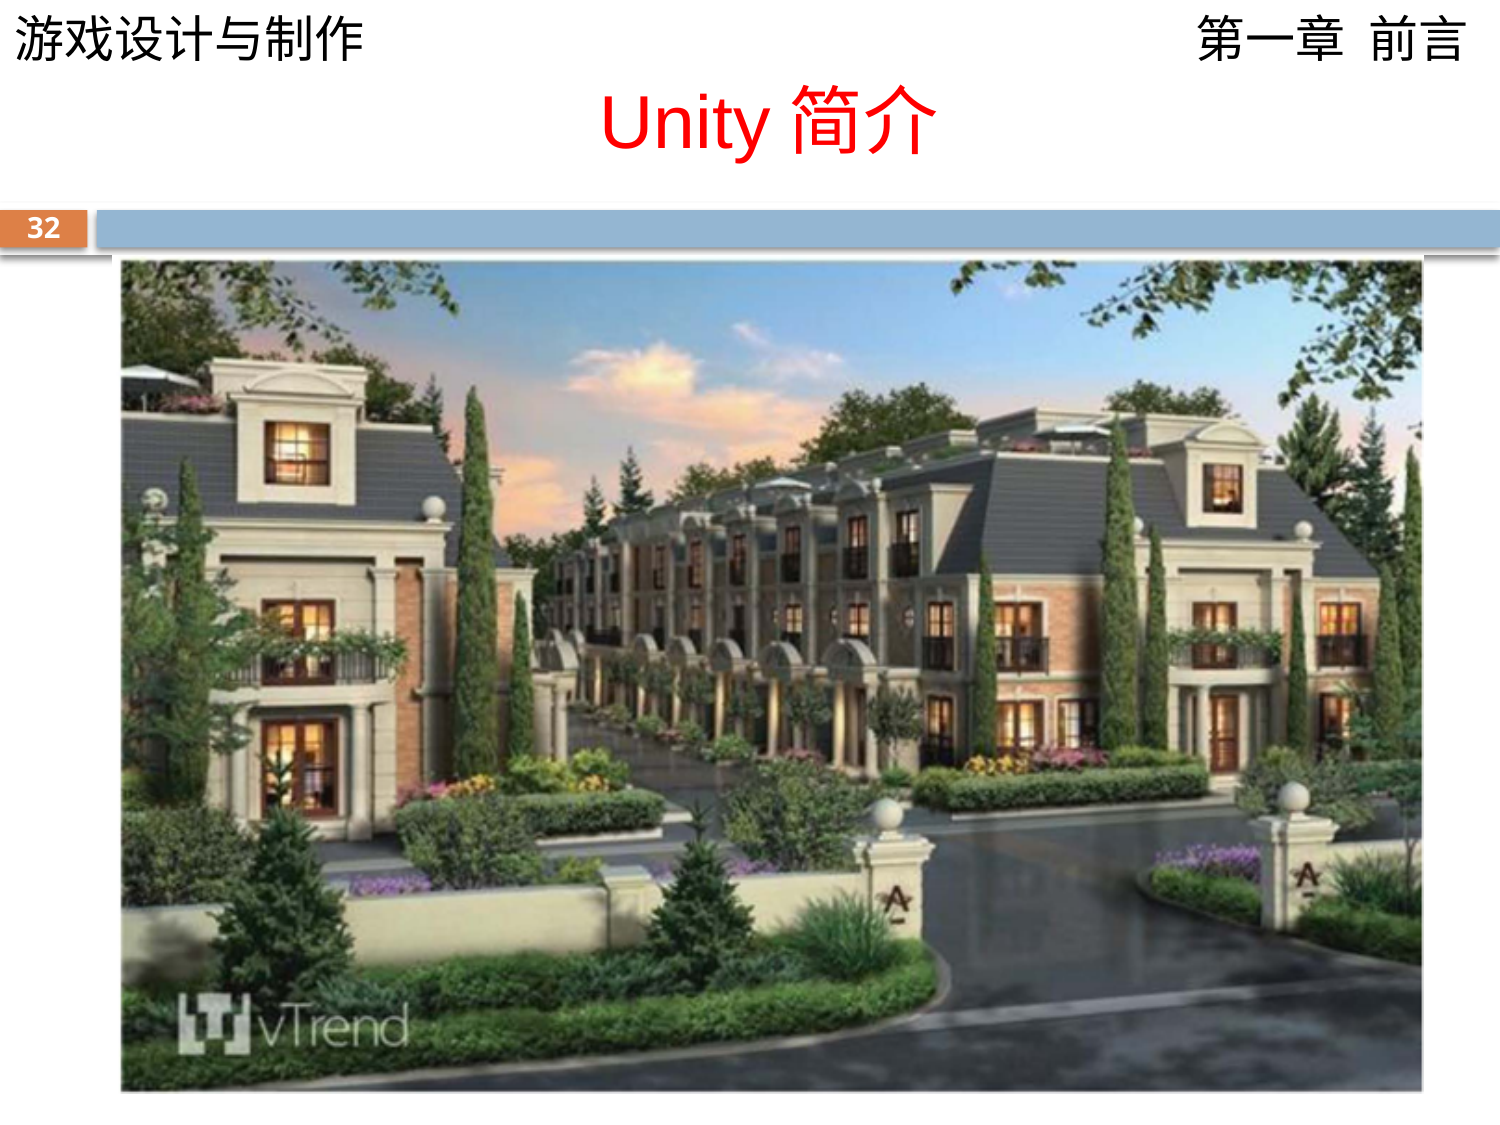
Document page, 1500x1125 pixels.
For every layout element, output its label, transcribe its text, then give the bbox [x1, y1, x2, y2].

slide_number 32 [0, 208, 88, 249]
title Unity简介 [100, 37, 1438, 200]
picture [111, 254, 1425, 1095]
